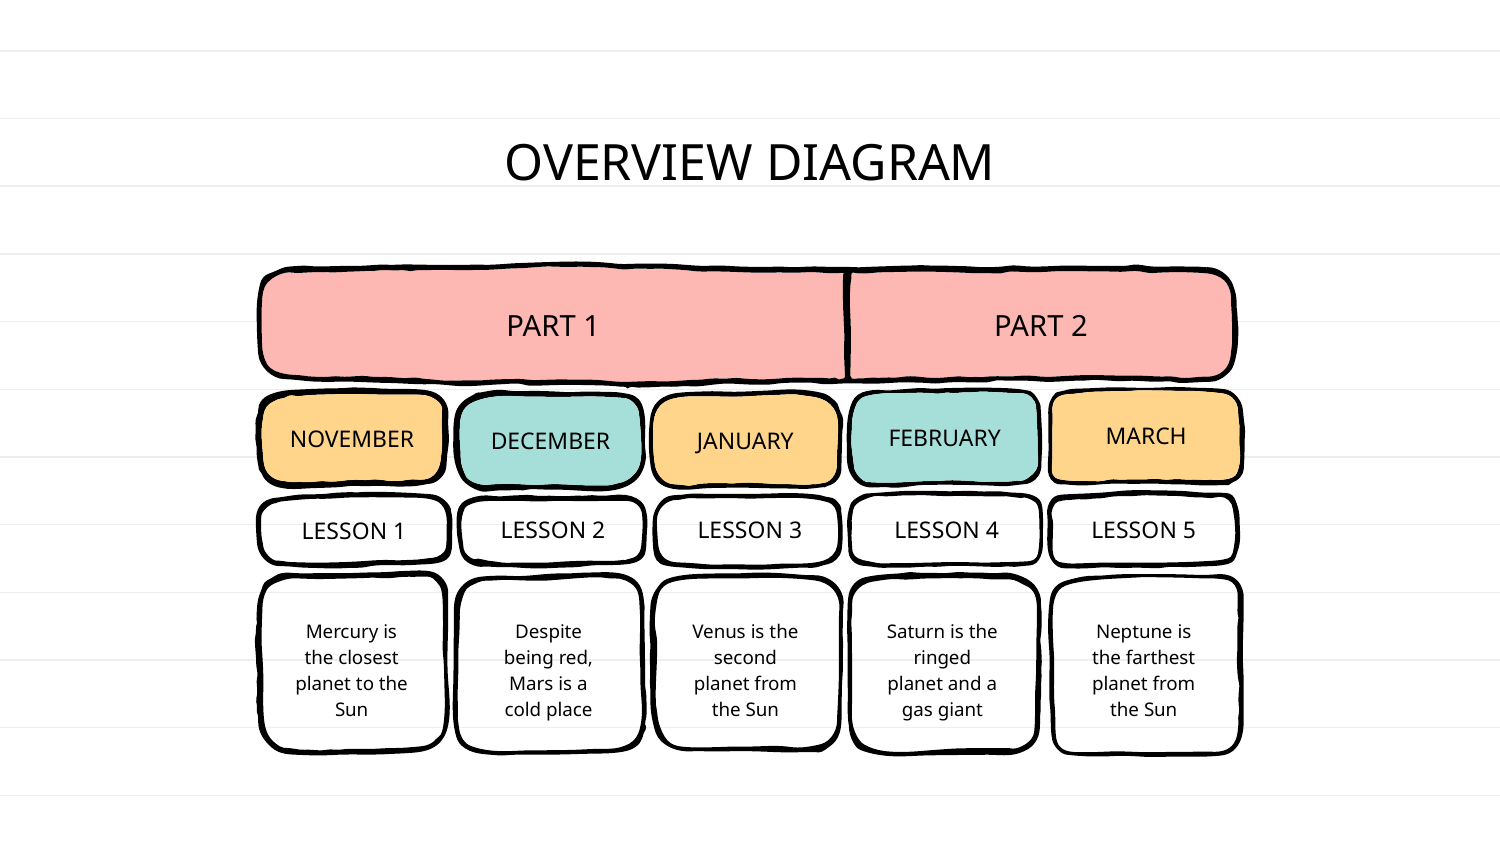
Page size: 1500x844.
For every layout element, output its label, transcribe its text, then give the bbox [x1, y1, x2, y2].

title OVERVIEW DIAGRAM [329, 84, 1171, 205]
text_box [254, 261, 1246, 758]
